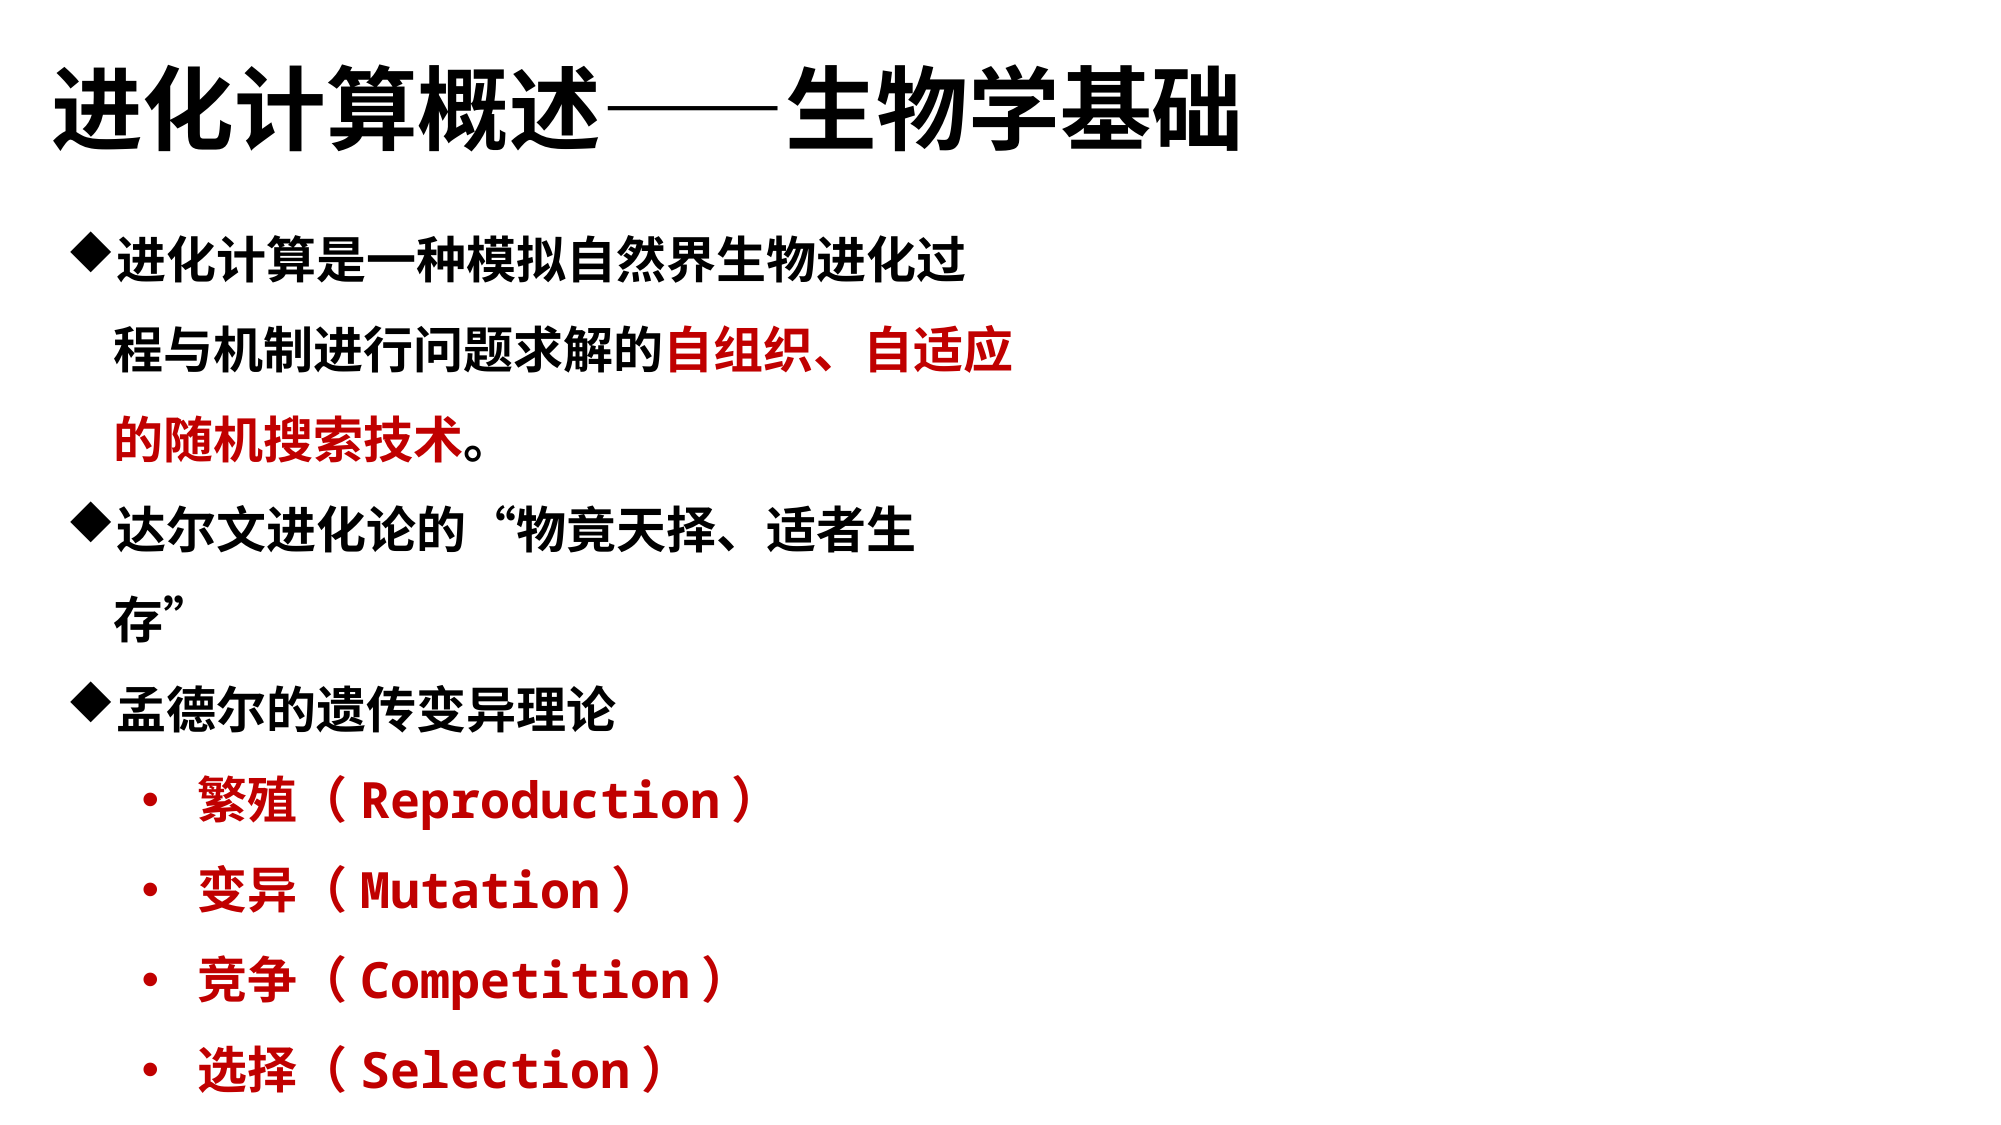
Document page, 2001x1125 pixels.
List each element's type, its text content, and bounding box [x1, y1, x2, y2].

text_box 进化计算是一种模拟自然界生物进化过程与机制进行问题求解的自组织、自适应的随机搜索技术。 达尔文进化论的“物竟天择、适者生存” 孟德尔的遗传变异理论 繁殖（Reproduction） 变异（Mutation） 竞争（Competition） 选择（Selection） [51, 191, 1029, 1125]
text_box 进化计算概述——生物学基础 [36, 56, 1312, 219]
